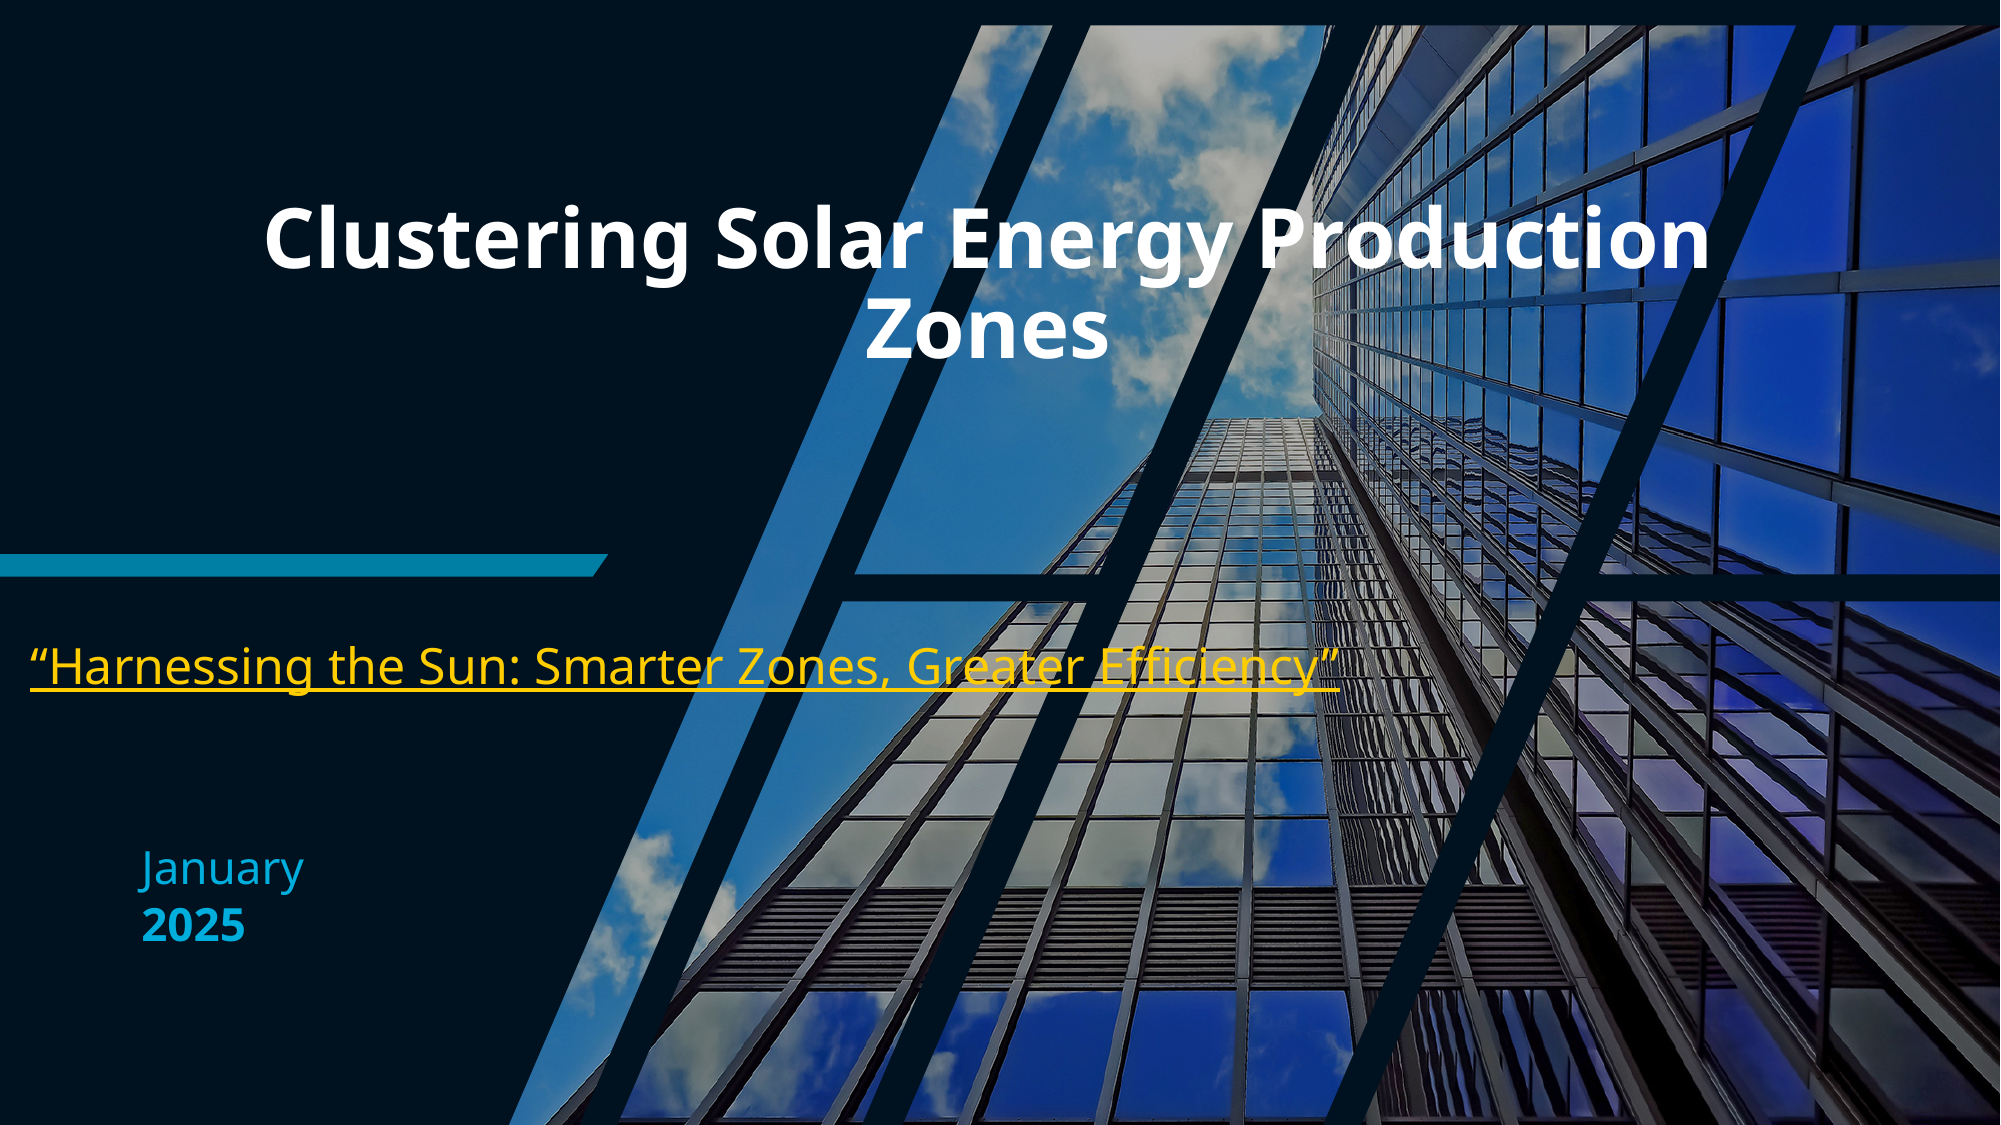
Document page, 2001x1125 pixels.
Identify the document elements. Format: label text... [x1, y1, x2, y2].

title Clustering Solar Energy Production Zones [126, 179, 497, 568]
list 2025 [126, 894, 497, 948]
list “Harnessing the Sun: Smarter Zones, Greater Efficiency” [15, 633, 497, 815]
list January [126, 837, 497, 891]
picture [497, 25, 2000, 1125]
